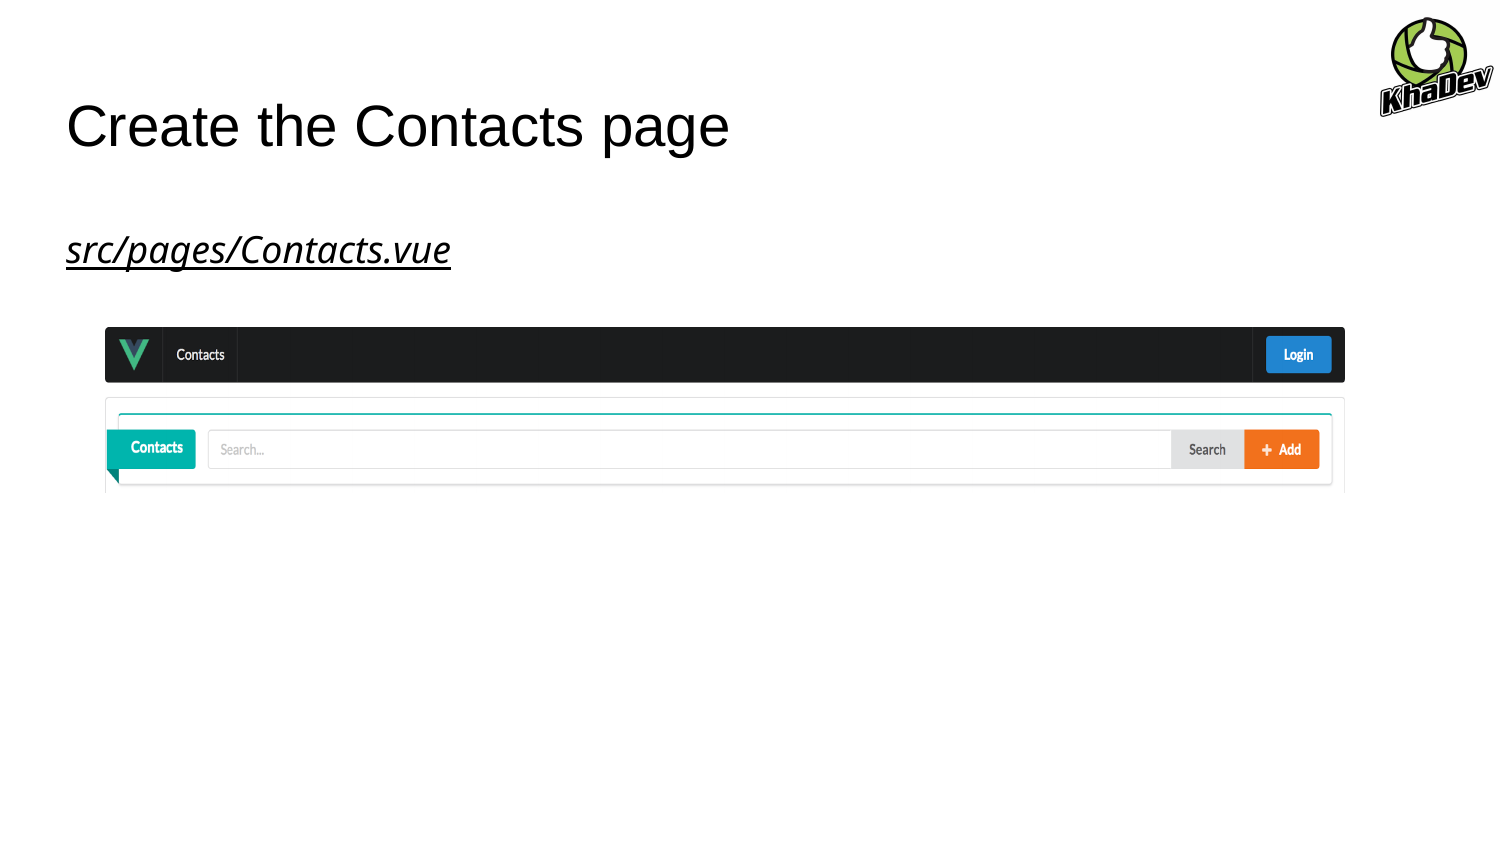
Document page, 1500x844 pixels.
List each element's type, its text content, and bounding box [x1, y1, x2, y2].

picture [105, 327, 1346, 494]
title Create the Contacts page [51, 72, 1449, 167]
list src/pages/Contacts.vue [51, 189, 1449, 750]
picture [1360, 0, 1500, 130]
